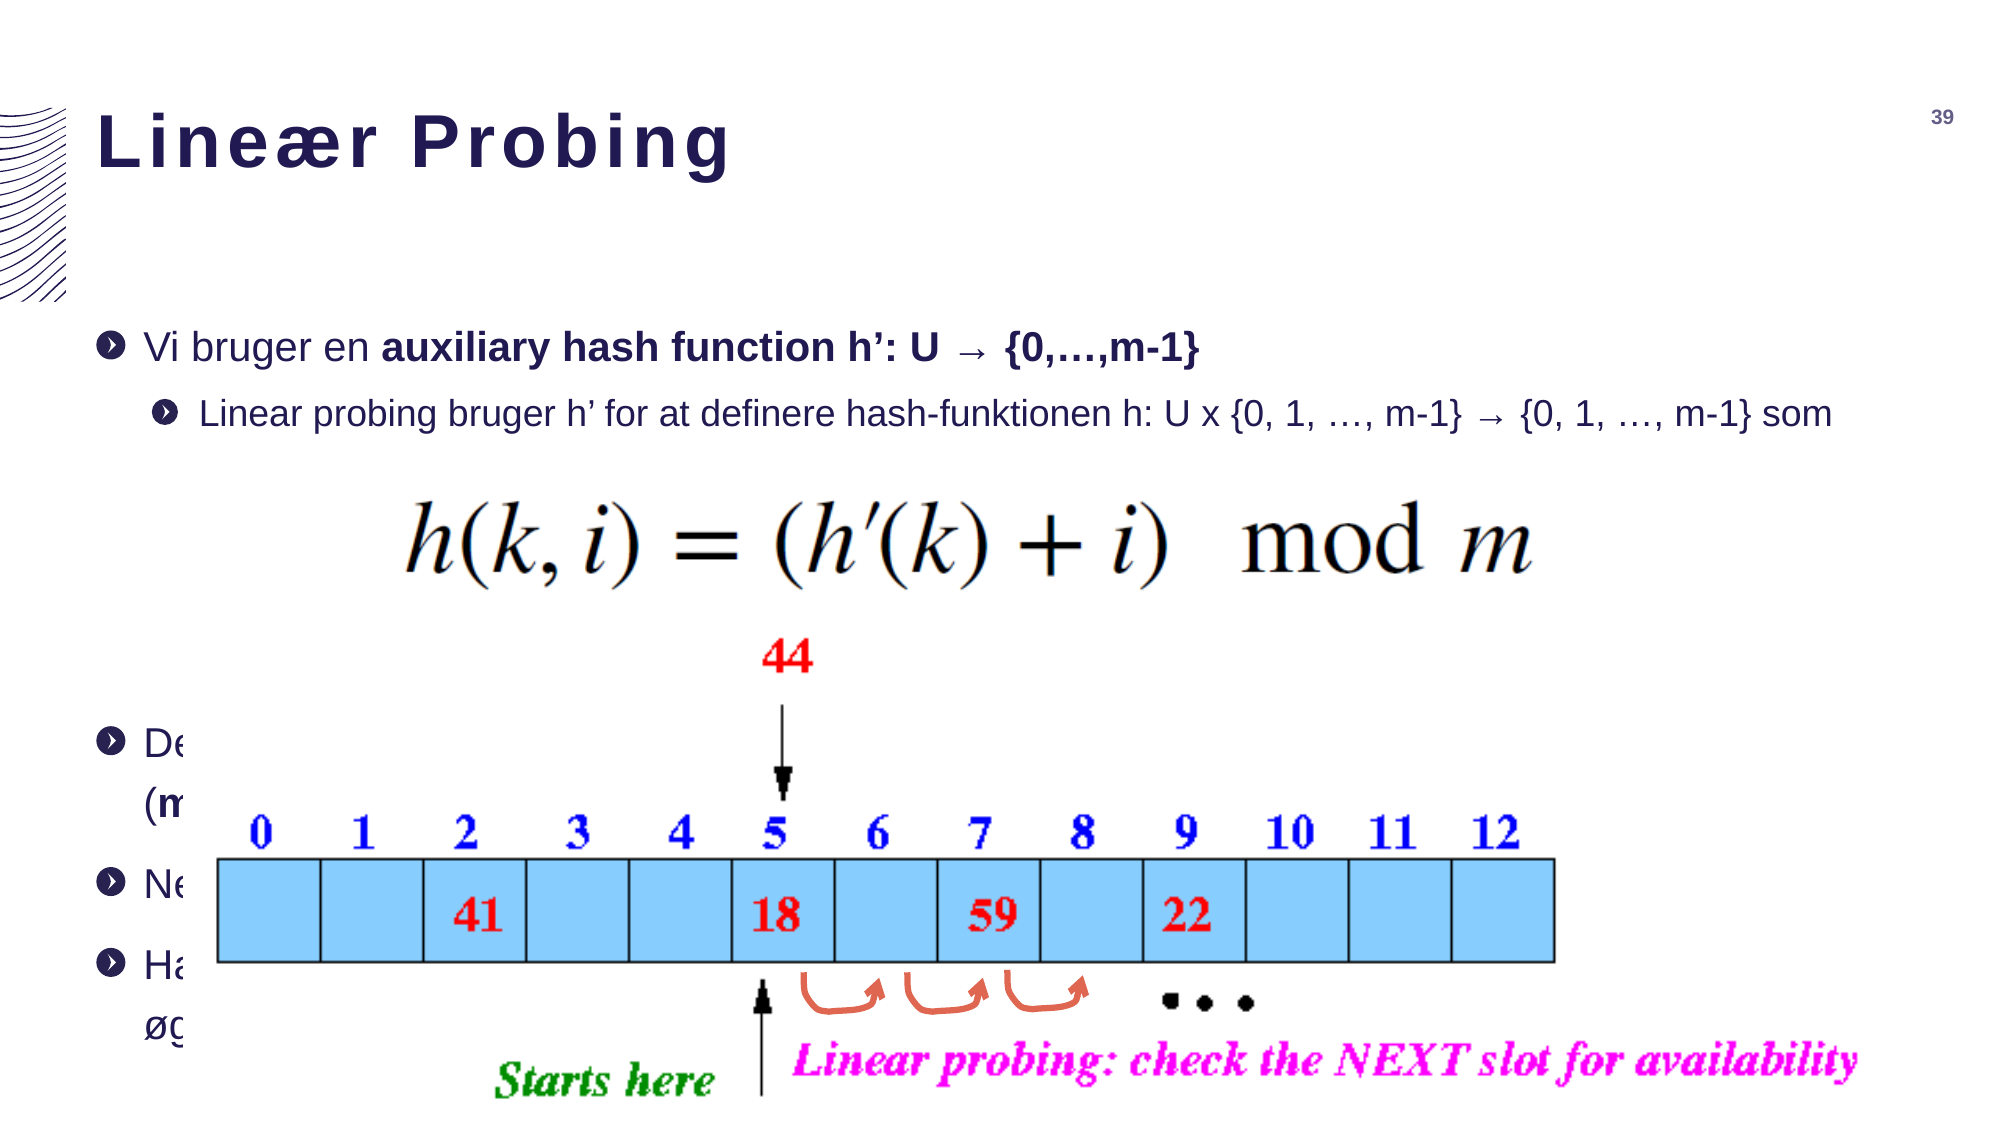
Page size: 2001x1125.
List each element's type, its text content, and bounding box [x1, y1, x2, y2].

picture [182, 467, 1908, 1115]
title Lineær Probing [96, 60, 935, 302]
list Vi bruger en auxiliary hash function h’: U → {0,…,m-1} Linear probing bruger h’ for at definere hash-funktionen h: U x {0, 1, …, m-1} → {0, 1, …, m-1} som Den første probe-funktion definerer hele sekvensen, og vi kun m probe-sekvenser (m << m!) Nem at implementere Har et problem - primary clustering: Lange sekvenser med brugte slots vil opstå, hvilket øger søgningstiden over tid [96, 302, 1861, 947]
slide_number 39 [1860, 97, 1954, 135]
